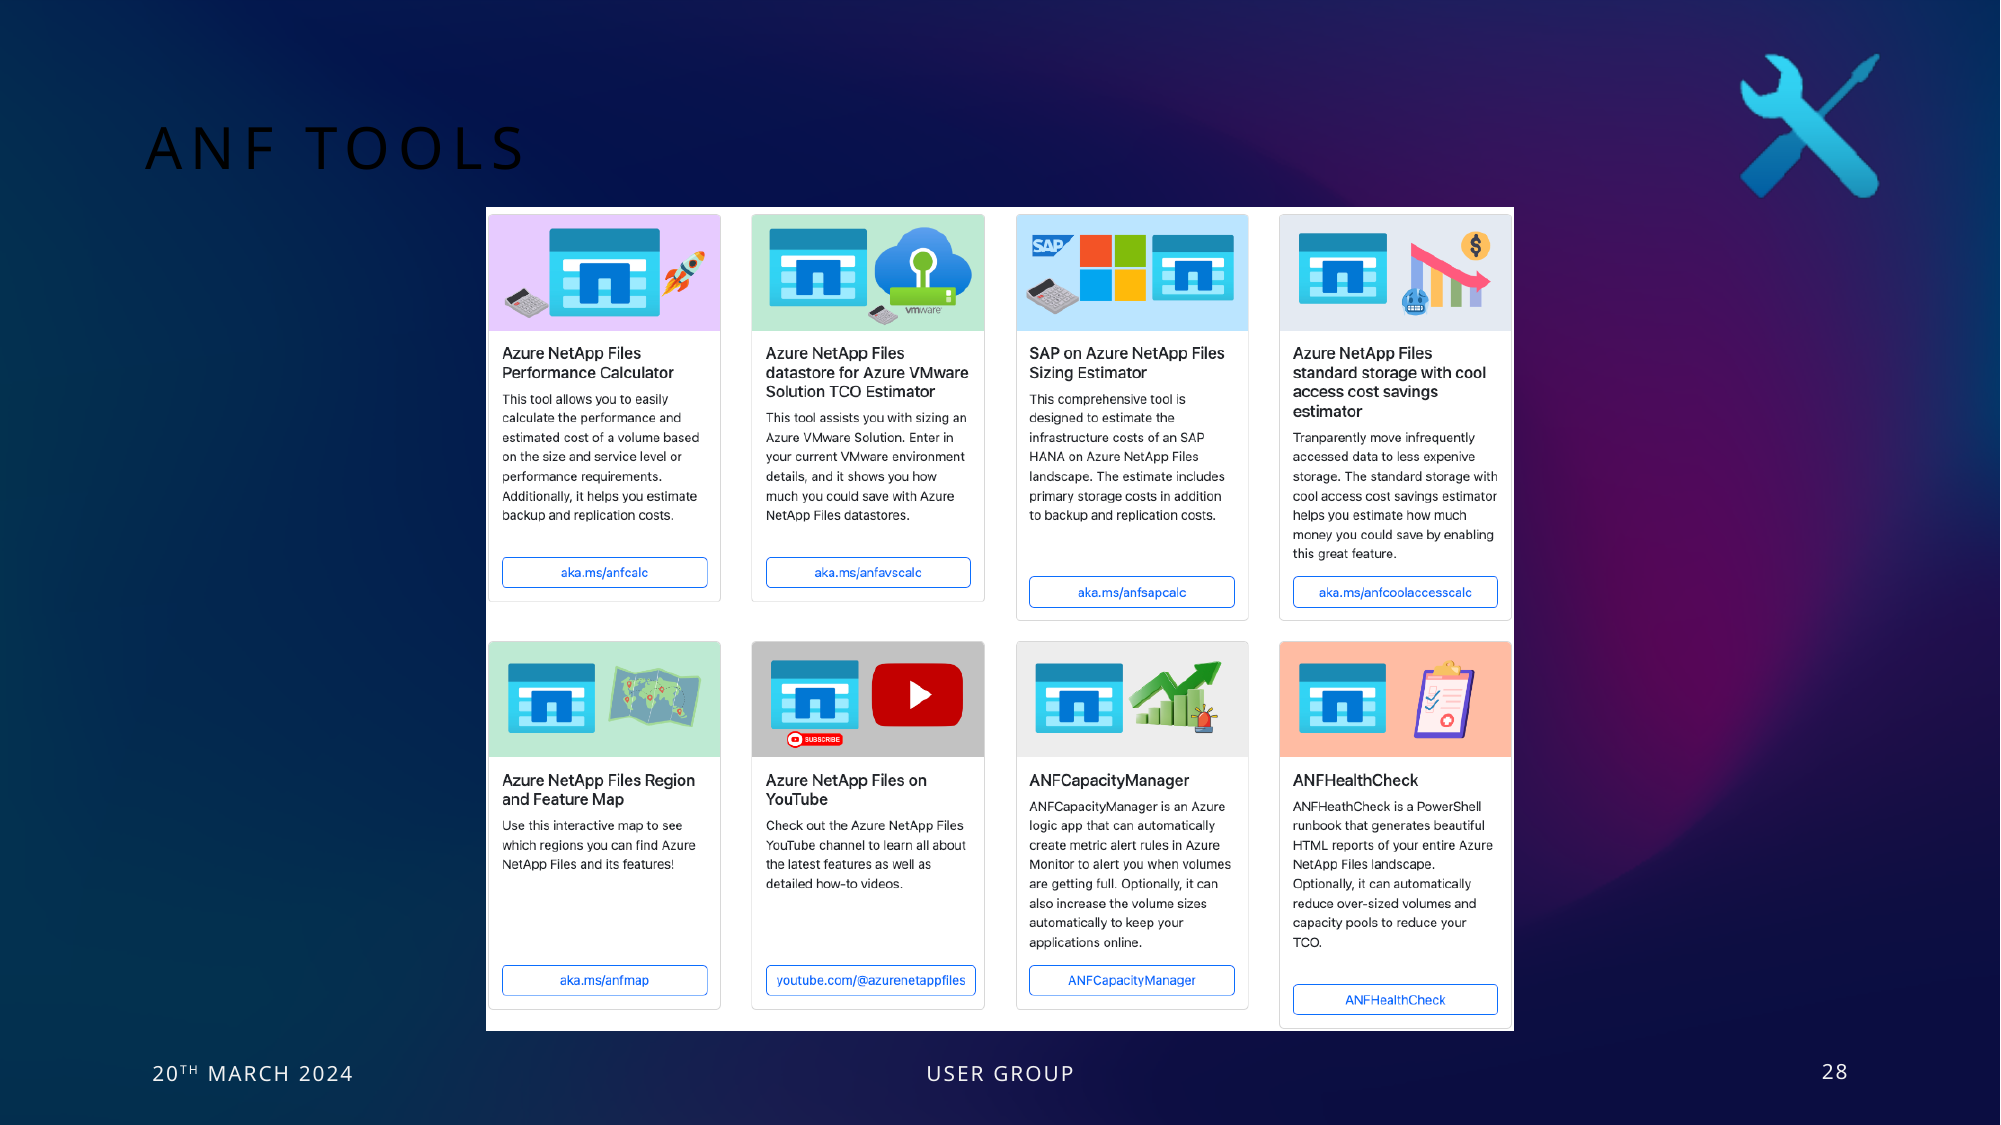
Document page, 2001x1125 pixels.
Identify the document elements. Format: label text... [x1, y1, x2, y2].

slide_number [137, 1042, 588, 1103]
picture [1729, 45, 1892, 208]
picture [486, 207, 1514, 1031]
title ANF Tools [130, 117, 929, 178]
slide_number 28 [1412, 1042, 1863, 1103]
footer User Group [662, 1042, 1338, 1103]
